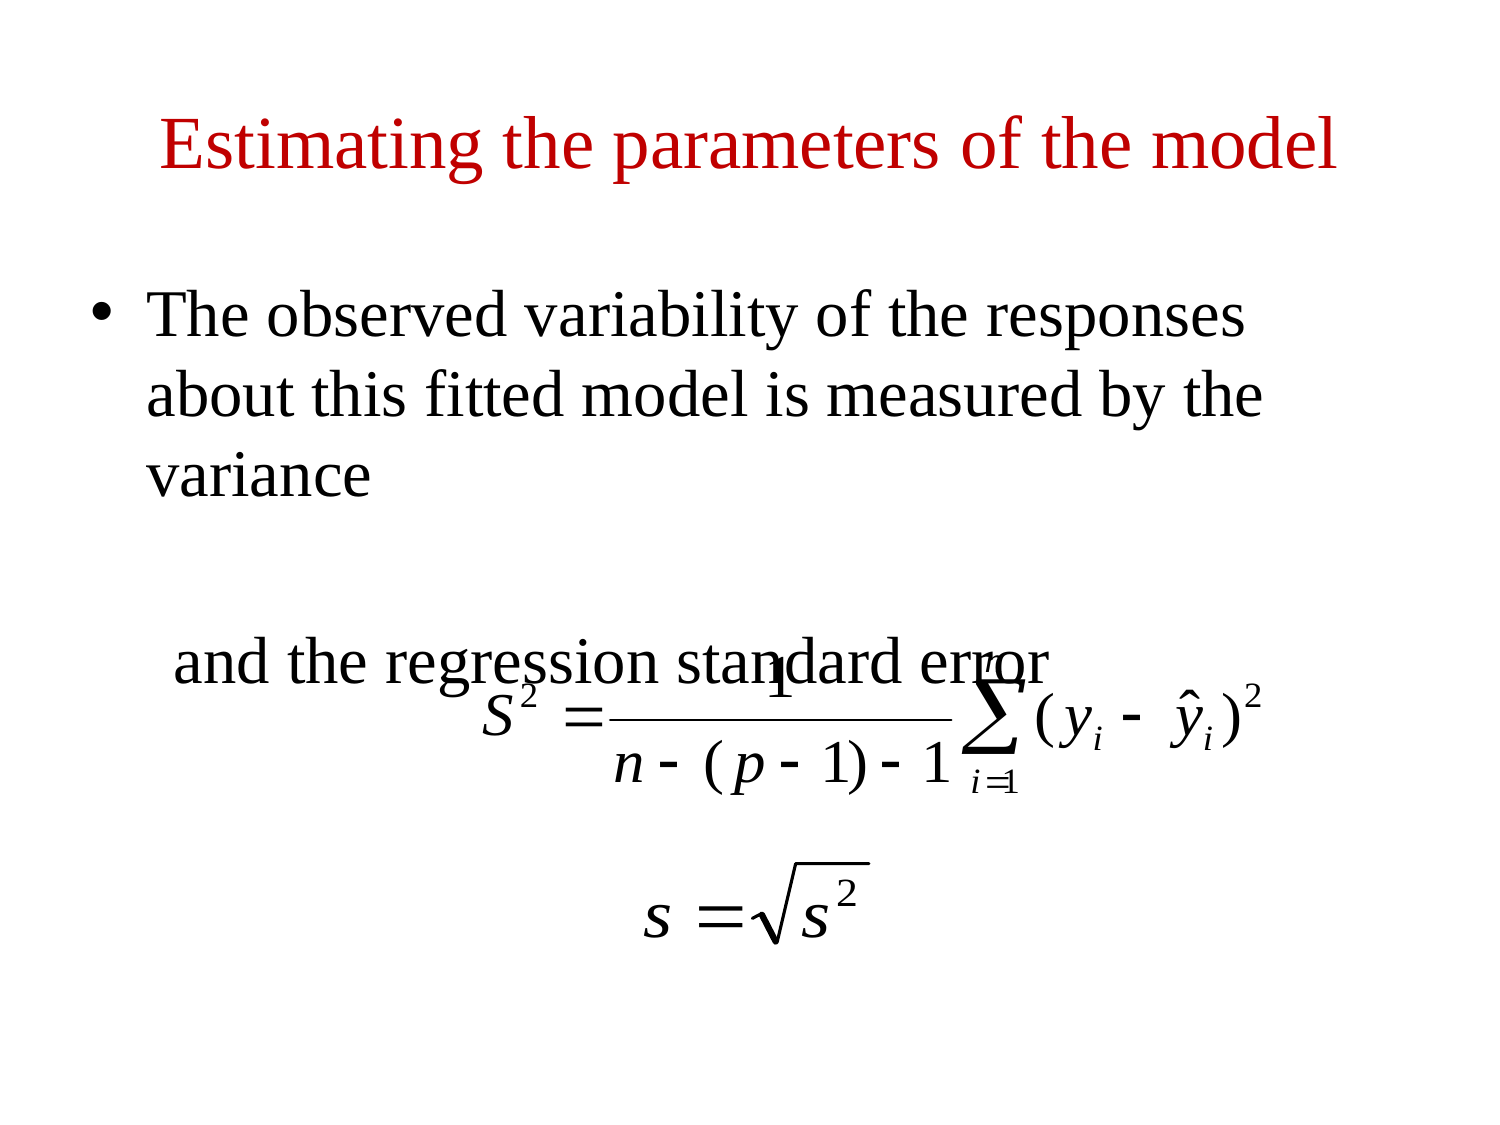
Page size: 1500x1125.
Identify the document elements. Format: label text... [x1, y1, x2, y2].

title Estimating the parameters of the model [75, 45, 1425, 233]
list The observed variability of the responses about this fitted model is measured by the variance and the regression standard error [75, 262, 1425, 1005]
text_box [471, 633, 1280, 807]
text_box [630, 846, 887, 961]
